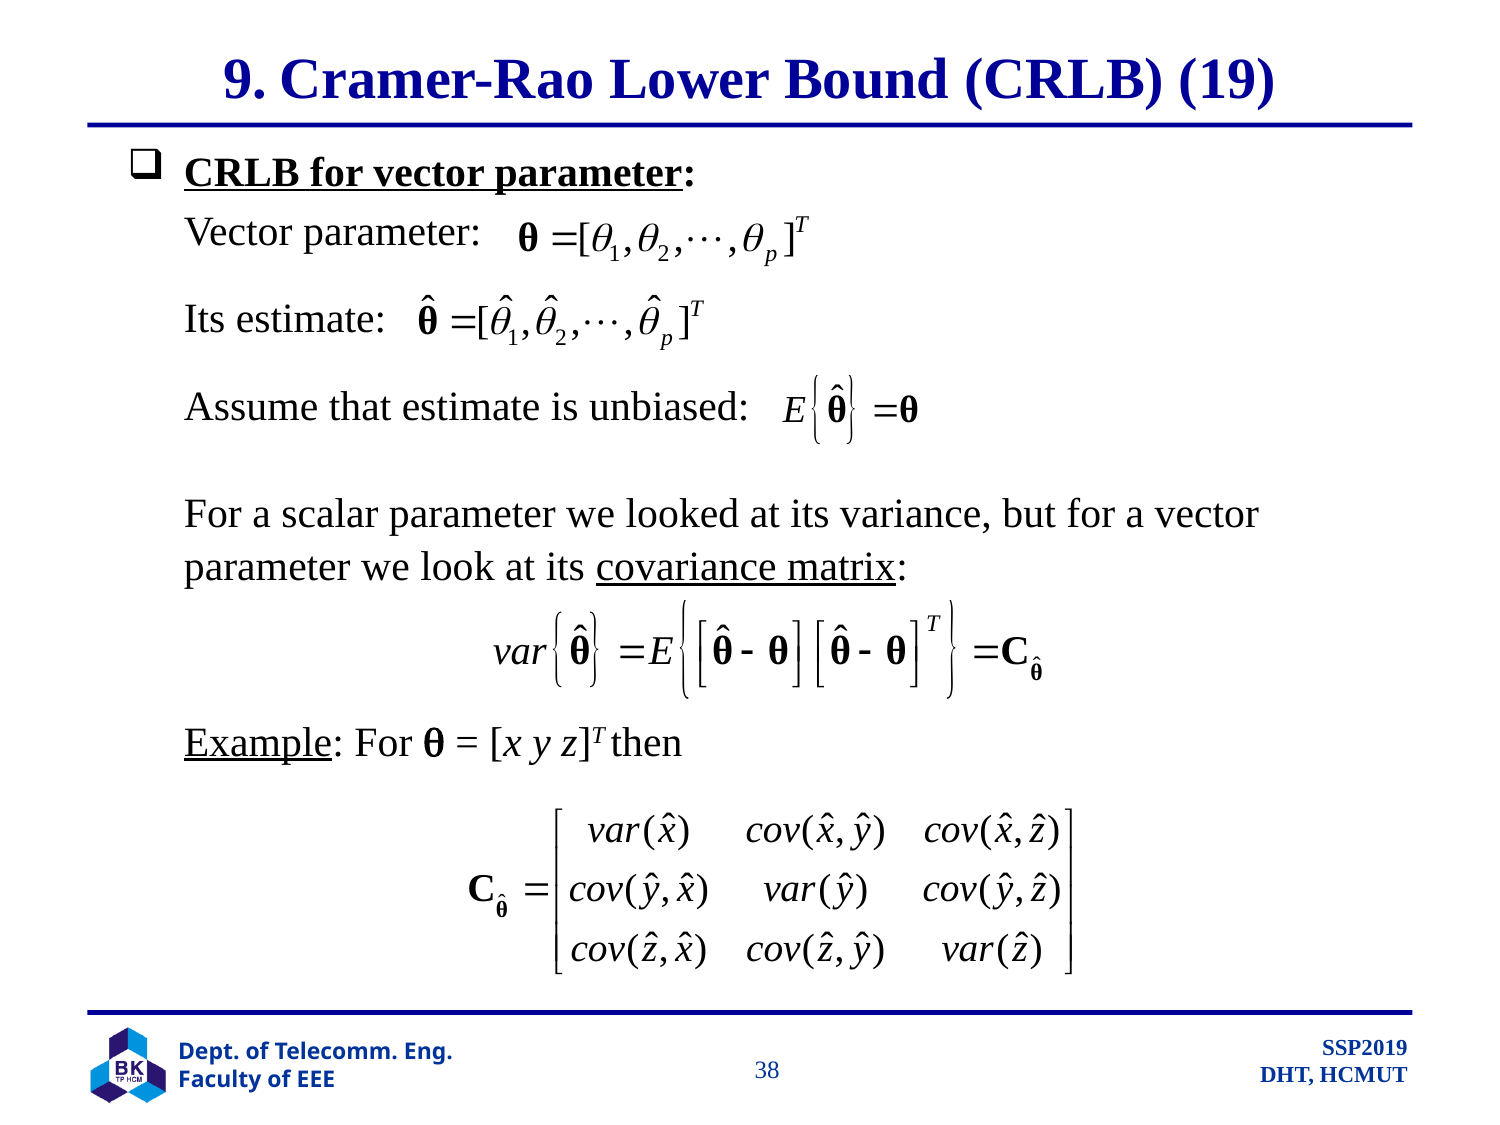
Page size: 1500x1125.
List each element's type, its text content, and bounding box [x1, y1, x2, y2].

list CRLB for vector parameter: Vector parameter: Its estimate: Assume that estimate is unbiased: For a scalar parameter we looked at its variance, but for a vector parameter we look at its covariance matrix: Example: For  = [x y z]T then [112, 137, 1413, 988]
title 9. Cramer-Rao Lower Bound (CRLB) (19) [0, 37, 1500, 113]
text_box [775, 374, 926, 452]
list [512, 206, 818, 276]
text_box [462, 799, 1088, 985]
picture [87, 1024, 169, 1125]
slide_number 38 [424, 1037, 976, 1101]
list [412, 287, 713, 359]
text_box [487, 599, 1051, 709]
